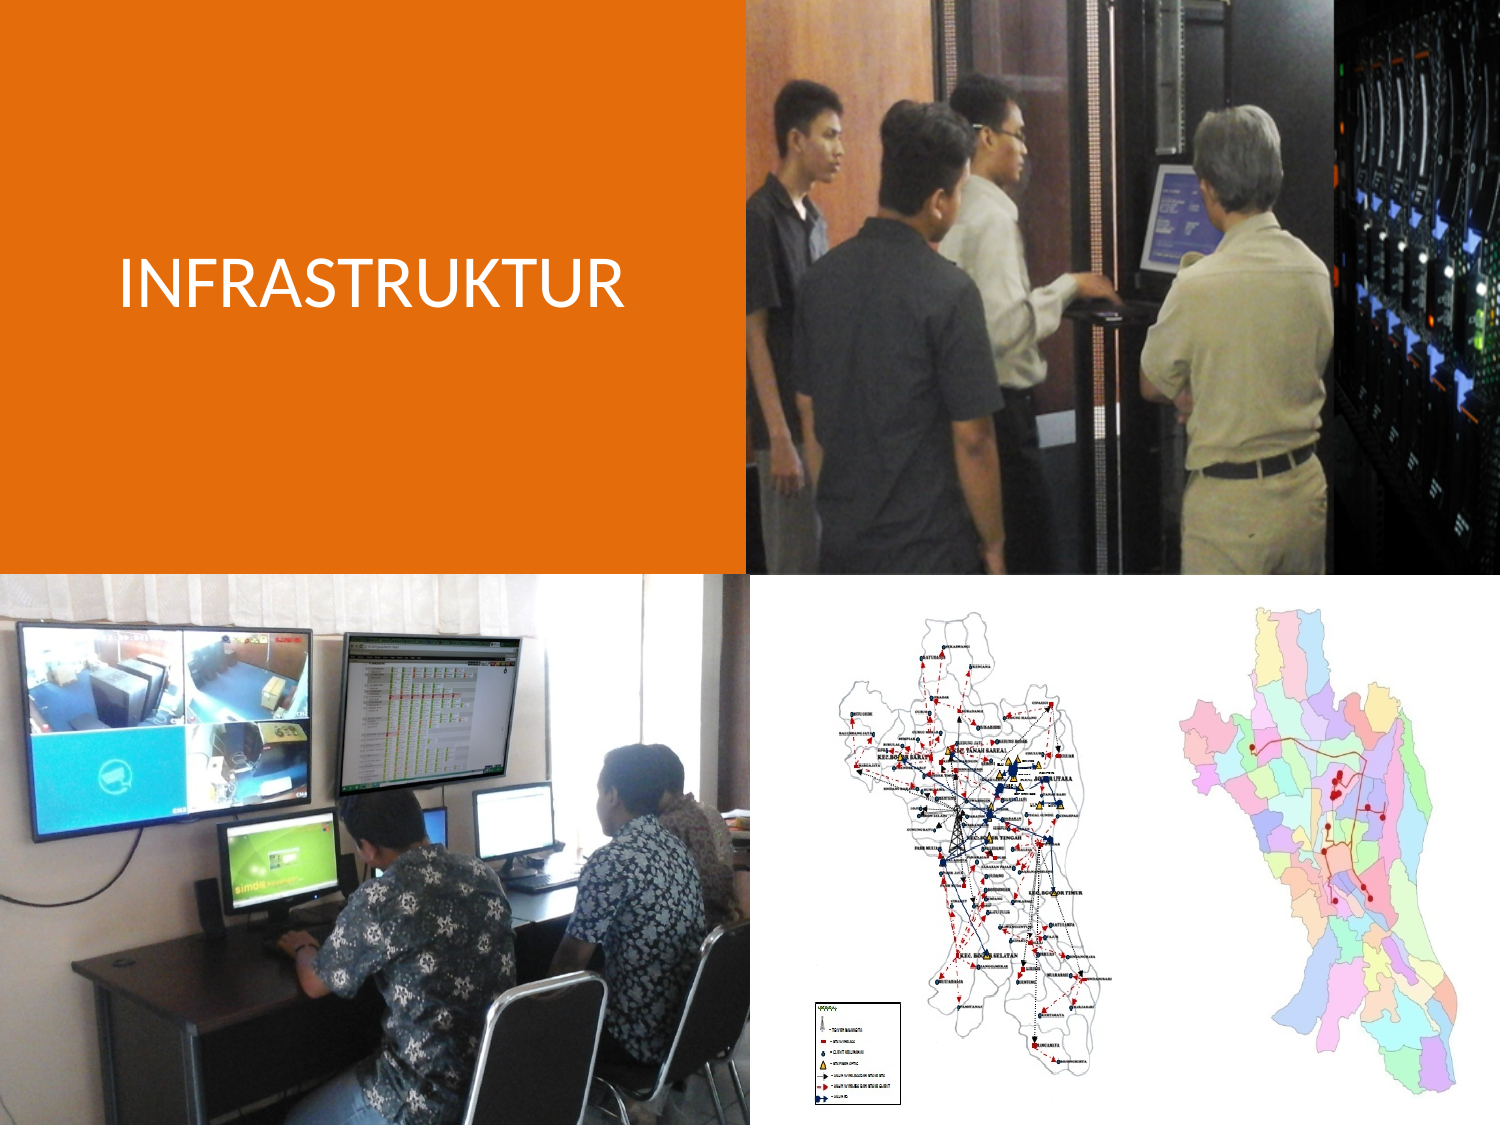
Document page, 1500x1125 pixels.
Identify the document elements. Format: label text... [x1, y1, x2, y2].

picture [812, 608, 1113, 1113]
picture [0, 0, 1500, 1125]
text_box [0, 0, 744, 573]
text_box [754, 583, 1500, 1125]
text_box INFRASTRUKTUR [102, 224, 642, 330]
picture [1162, 599, 1463, 1101]
